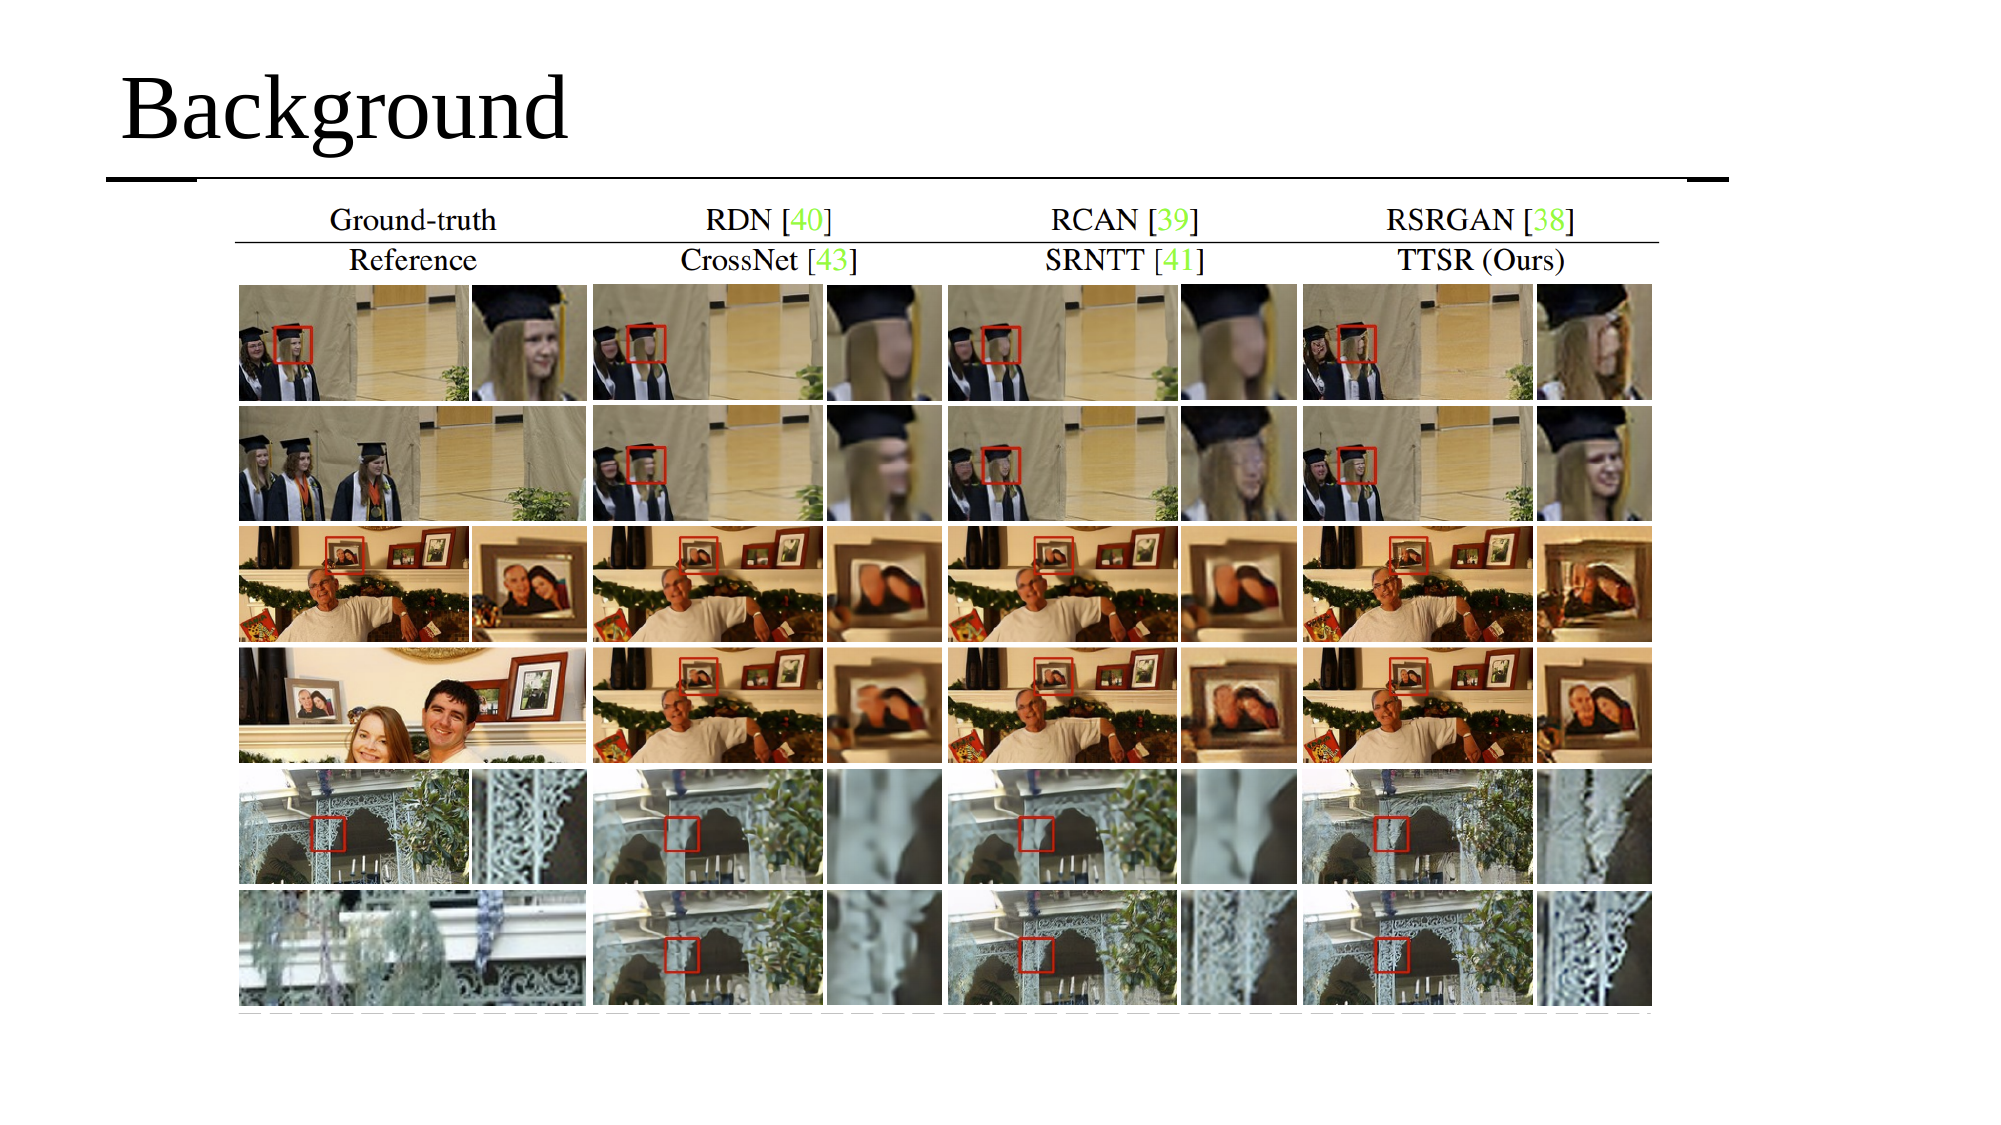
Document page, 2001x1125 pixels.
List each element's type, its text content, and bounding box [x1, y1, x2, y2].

picture [197, 179, 1687, 1014]
title Background [105, 0, 1831, 218]
